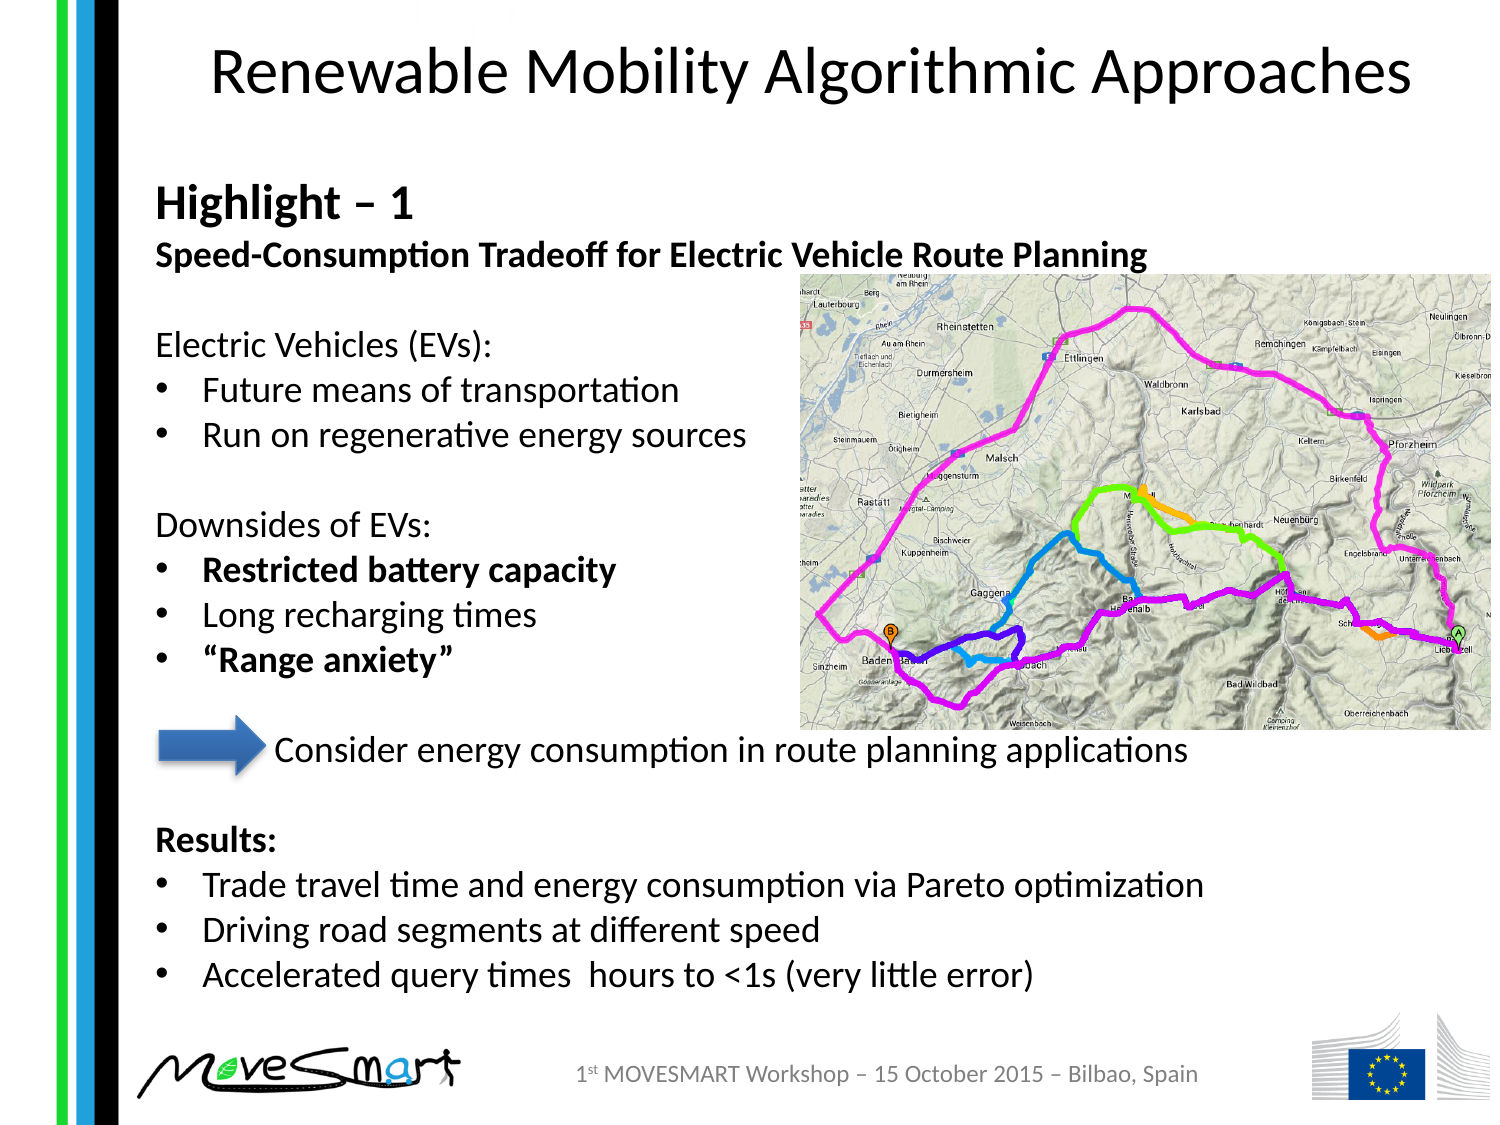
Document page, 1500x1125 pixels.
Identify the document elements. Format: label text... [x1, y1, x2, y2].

text_box Highlight – 1 Speed-Consumption Tradeoff for Electric Vehicle Route Planning Electric Vehicles (EVs): Future means of transportation Run on regenerative energy sources Downsides of EVs: Restricted battery capacity Long recharging times “Range anxiety” Consider energy consumption in route planning applications Results: Trade travel time and energy consumption via Pareto optimization Driving road segments at different speed Accelerated query times hours to <1s (very little error) [140, 162, 1477, 1003]
title Renewable Mobility Algorithmic Approaches [123, 0, 1500, 138]
picture [0, 0, 1496, 1125]
text_box [158, 715, 267, 776]
